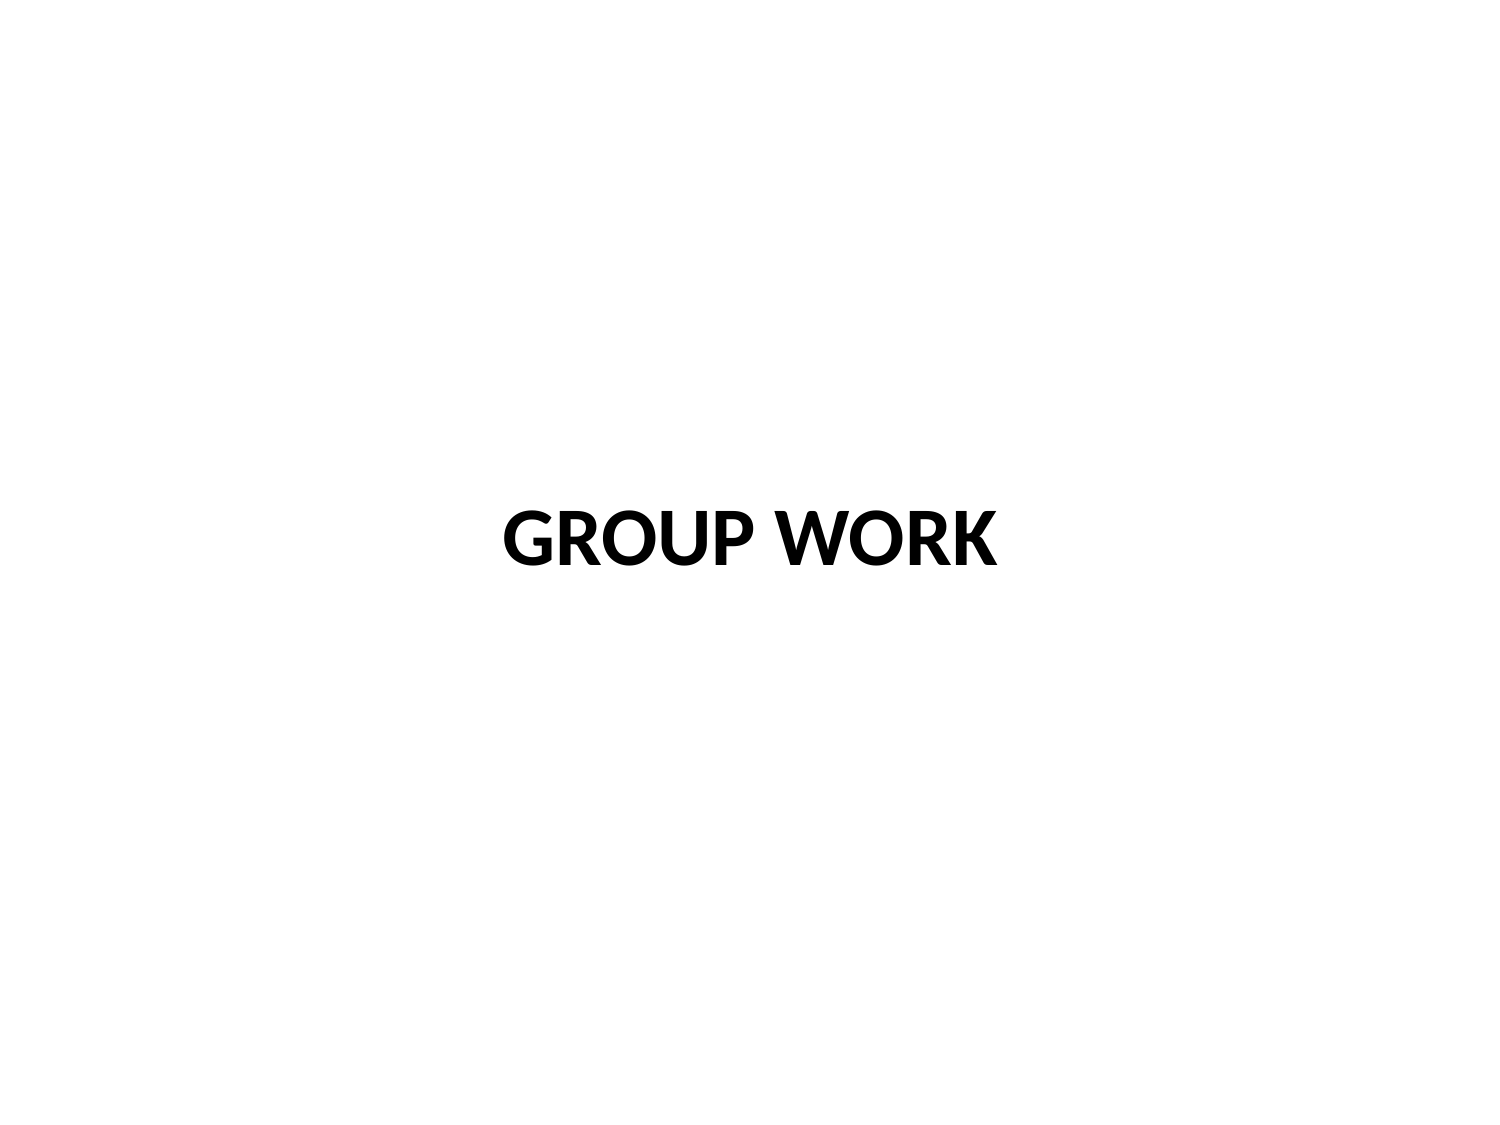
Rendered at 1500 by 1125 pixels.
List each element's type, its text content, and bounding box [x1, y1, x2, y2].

list GROUP WORK [75, 125, 1425, 1005]
